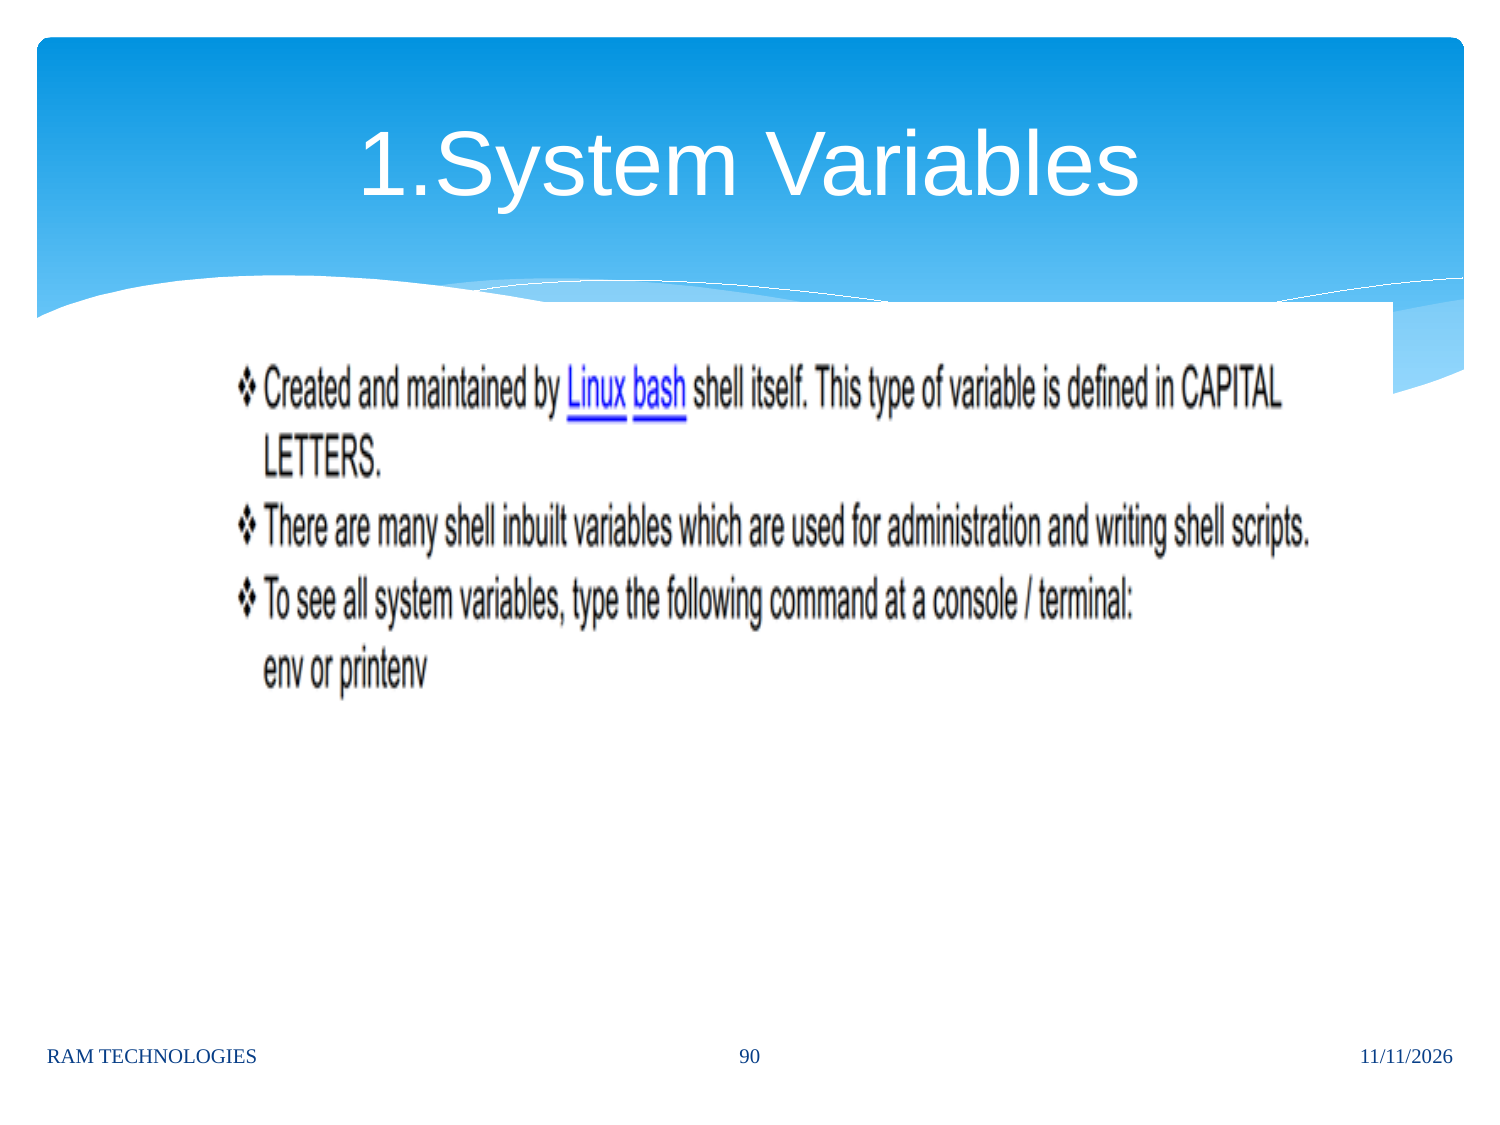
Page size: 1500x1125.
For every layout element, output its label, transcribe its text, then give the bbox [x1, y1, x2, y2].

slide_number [847, 1025, 1469, 1086]
slide_number 90 [654, 1025, 846, 1086]
title 1.System Variables [75, 55, 1425, 261]
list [182, 302, 1393, 764]
footer RAM TECHNOLOGIES [31, 1025, 653, 1086]
